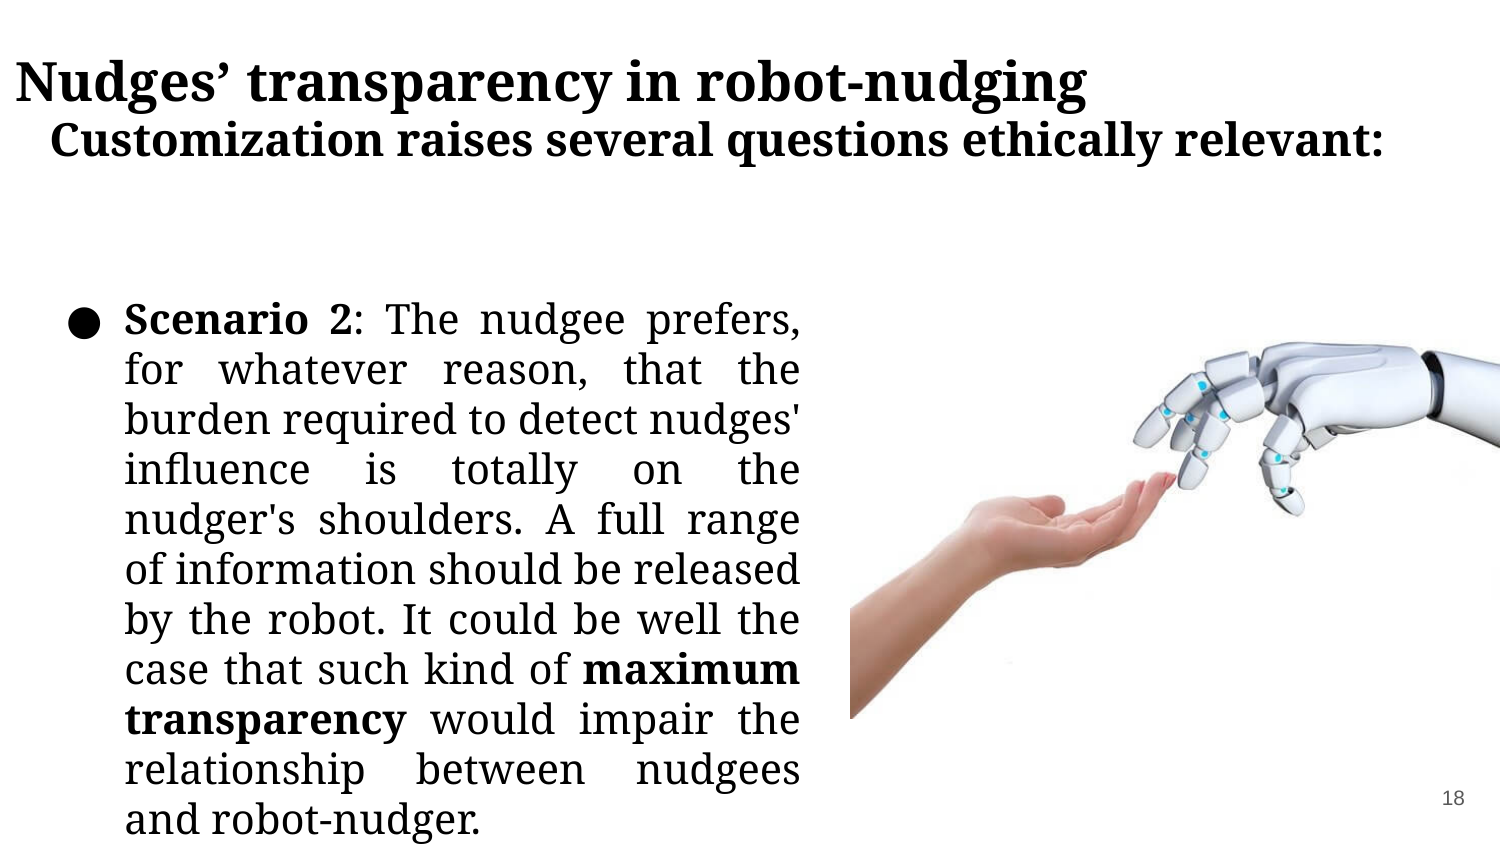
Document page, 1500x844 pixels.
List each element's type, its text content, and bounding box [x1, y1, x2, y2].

text_box Customization raises several questions ethically relevant: [34, 95, 1409, 216]
slide_number ‹#› [1389, 764, 1480, 830]
picture [849, 323, 1500, 719]
text_box Nudges’ transparency in robot-nudging [0, 0, 1390, 128]
text_box Scenario 2: The nudgee prefers, for whatever reason, that the burden required to detect nudges' influence is totally on the nudger's shoulders. A full range of information should be released by the robot. It could be well the case that such kind of maximum transparency would impair the relationship between nudgees and robot-nudger. [34, 227, 816, 844]
